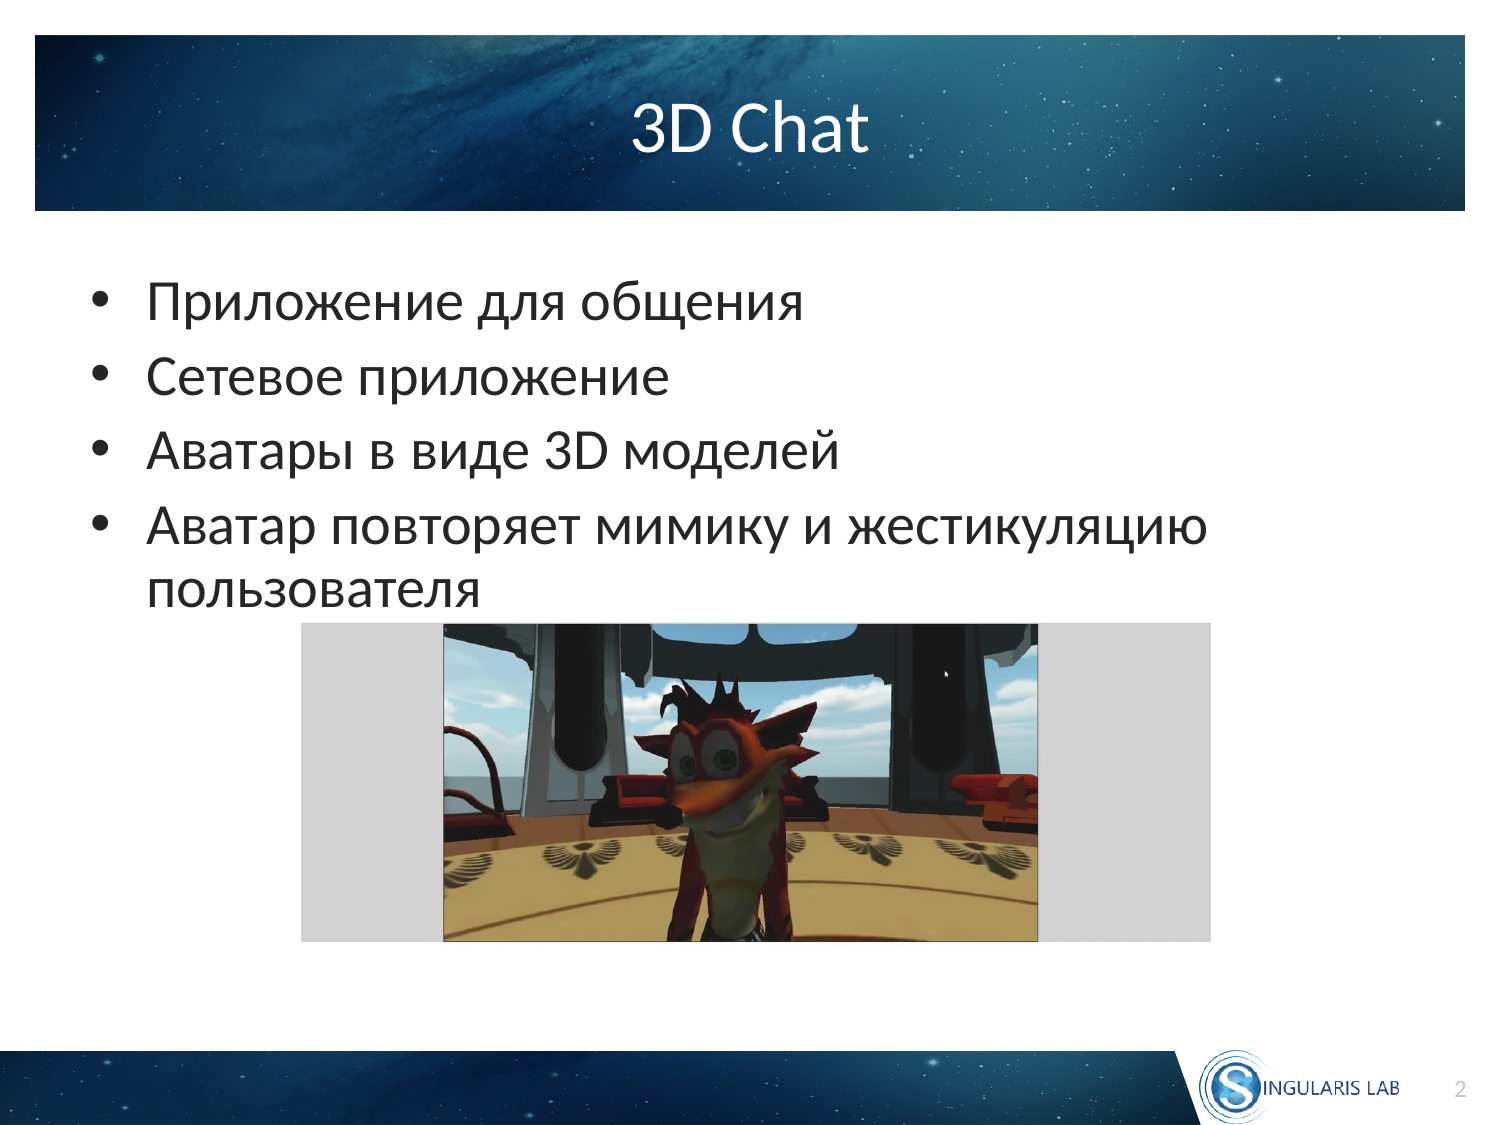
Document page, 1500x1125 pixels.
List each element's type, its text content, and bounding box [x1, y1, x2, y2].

picture [300, 534, 1211, 1047]
footer [457, 1057, 1161, 1115]
list Приложение для общения Сетевое приложение Аватары в виде 3D моделей Аватар повторяет мимику и жестикуляцию пользователя [75, 262, 1466, 646]
title 3D Chat [35, 35, 1465, 211]
slide_number 2 [1421, 1057, 1500, 1117]
picture [0, 1050, 1399, 1125]
